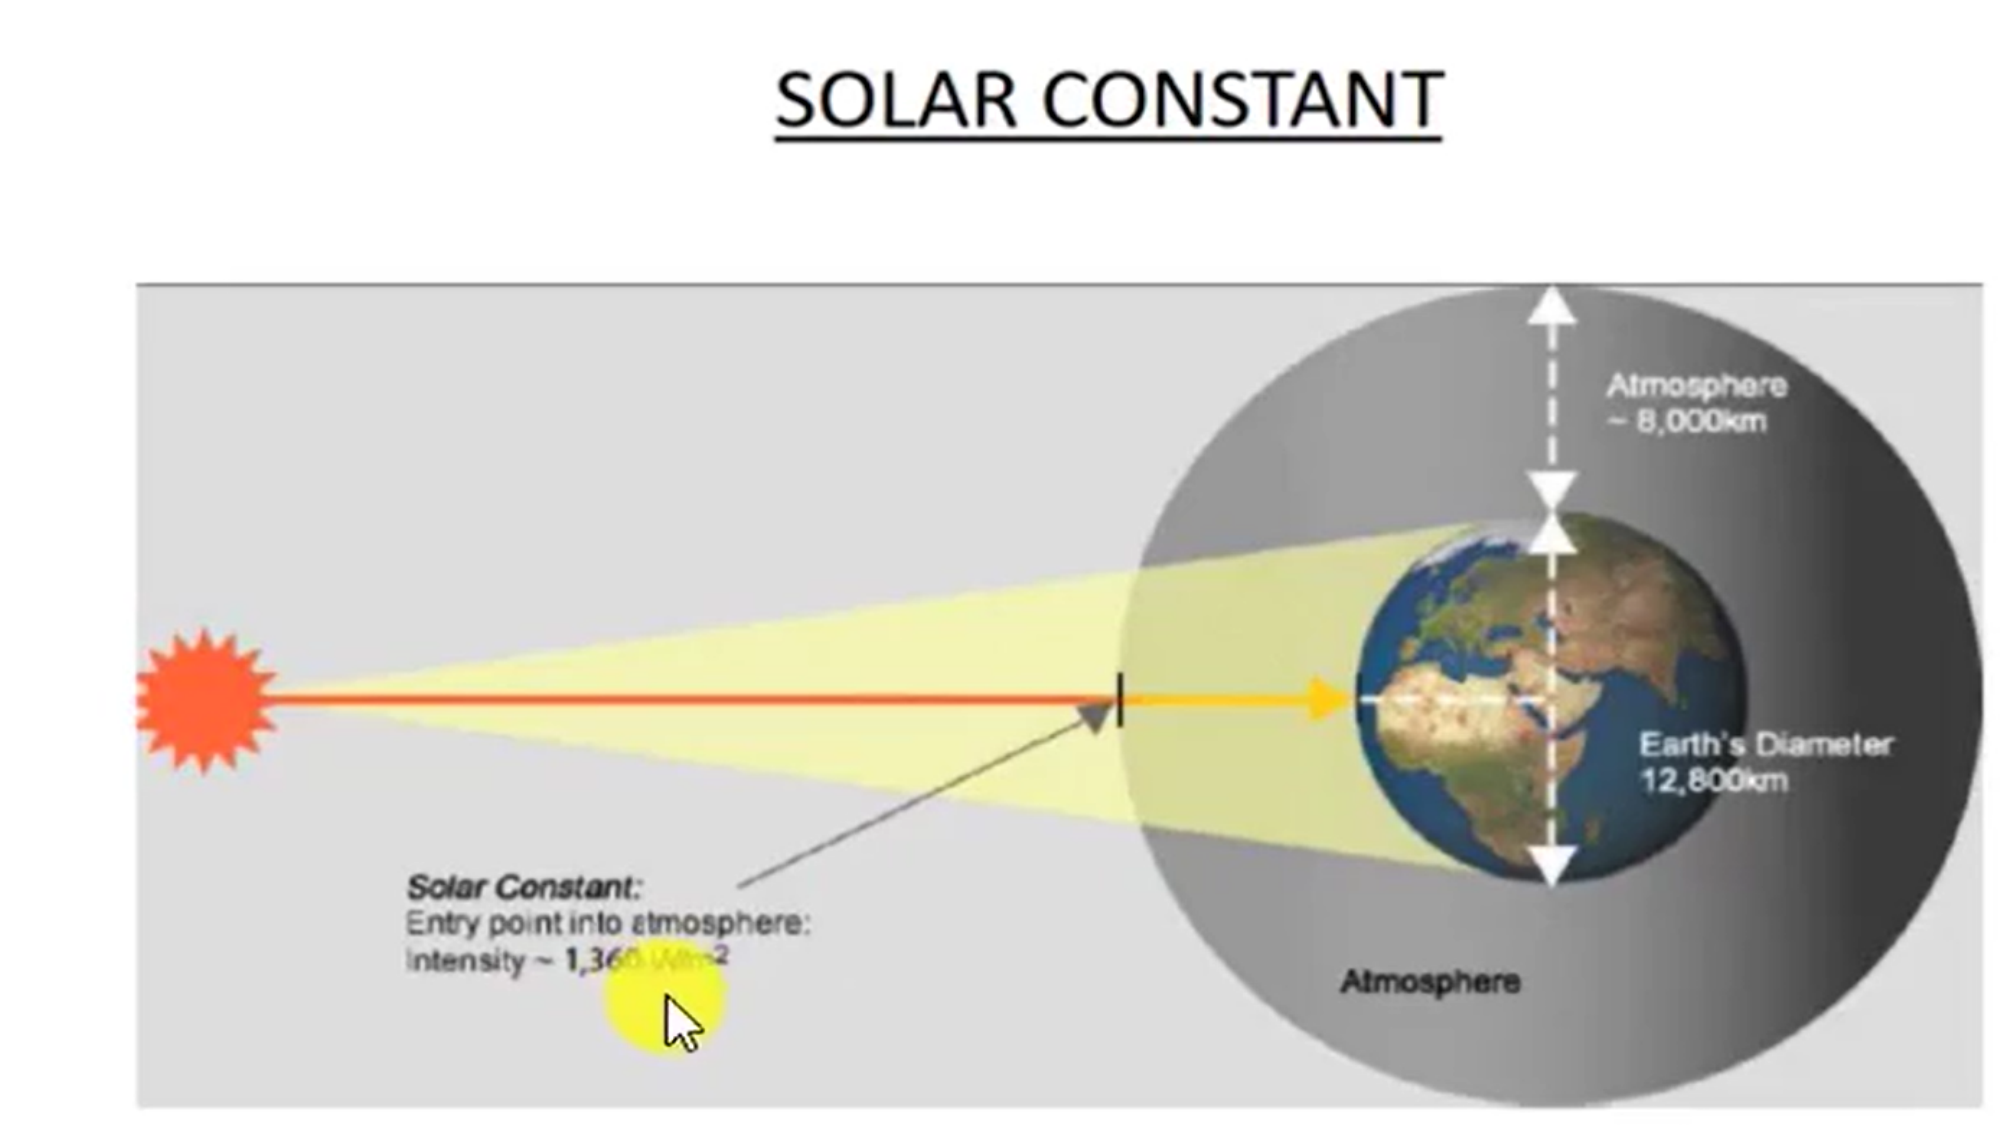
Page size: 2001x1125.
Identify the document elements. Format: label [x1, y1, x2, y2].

list [0, 0, 2000, 1125]
